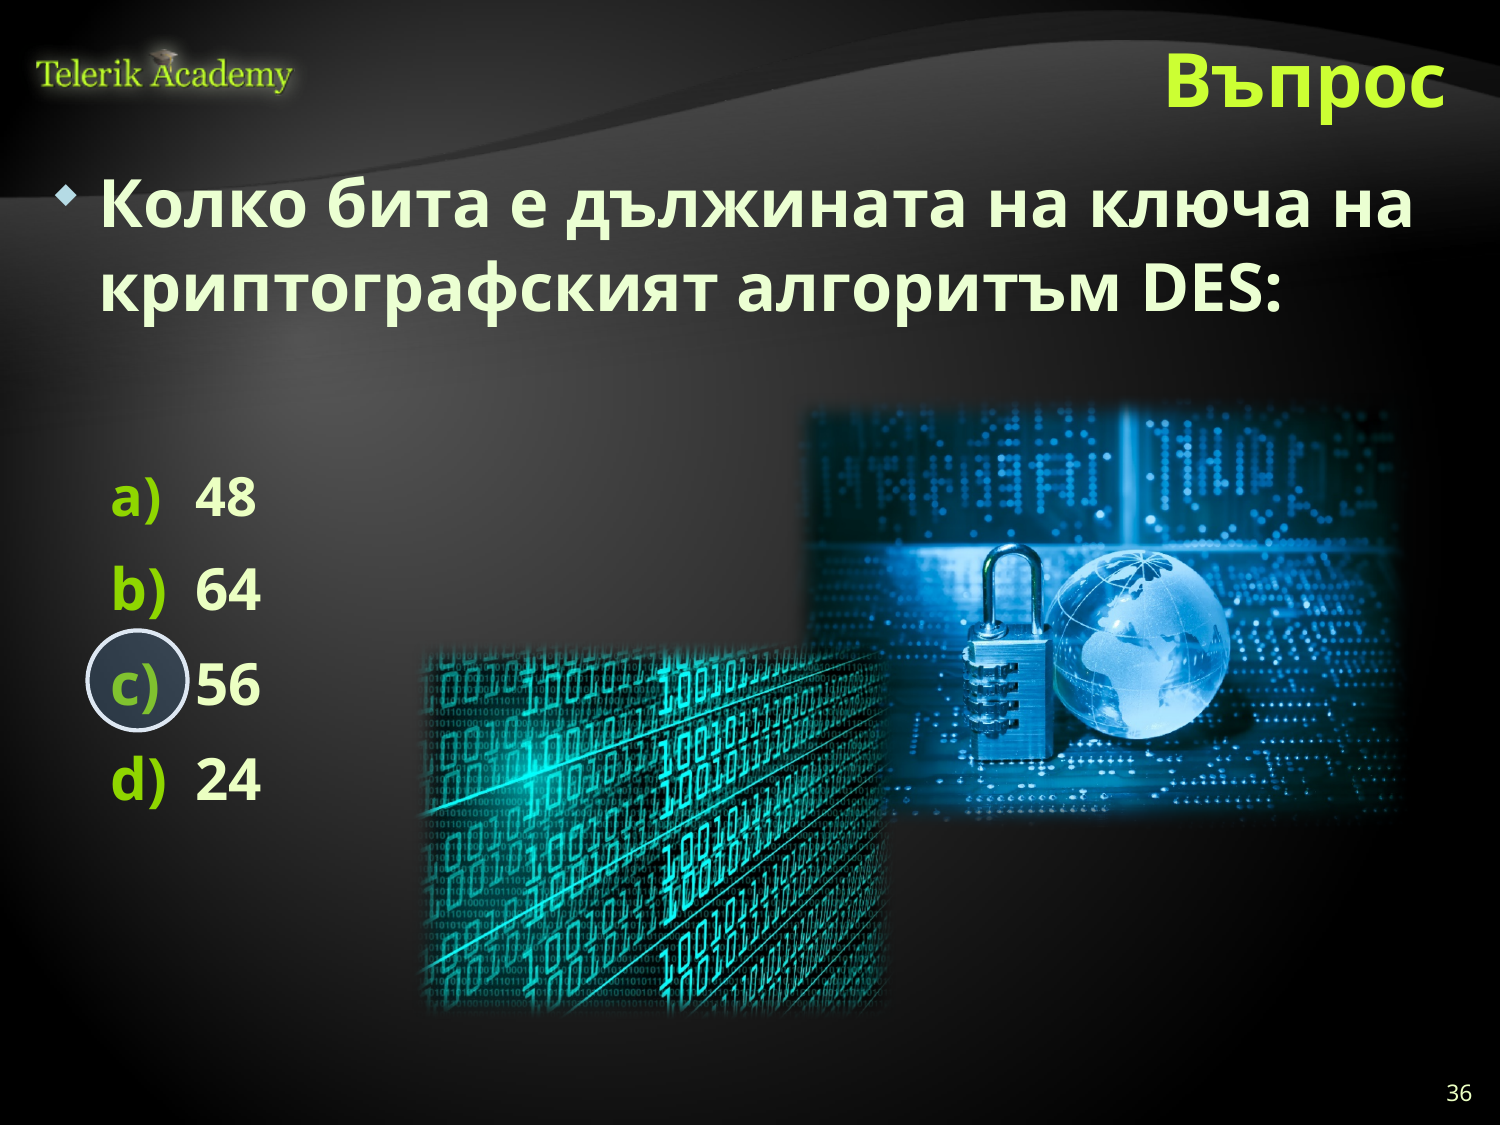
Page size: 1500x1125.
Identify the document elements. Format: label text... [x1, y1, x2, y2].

slide_number 36 [1412, 1074, 1488, 1113]
title Въпрос [300, 12, 1463, 149]
picture [0, 0, 1500, 1125]
text_box [85, 628, 190, 733]
list Колко бита е дължината на ключа на криптографският алгоритъм DES: 48 64 56 24 [37, 149, 1463, 1100]
